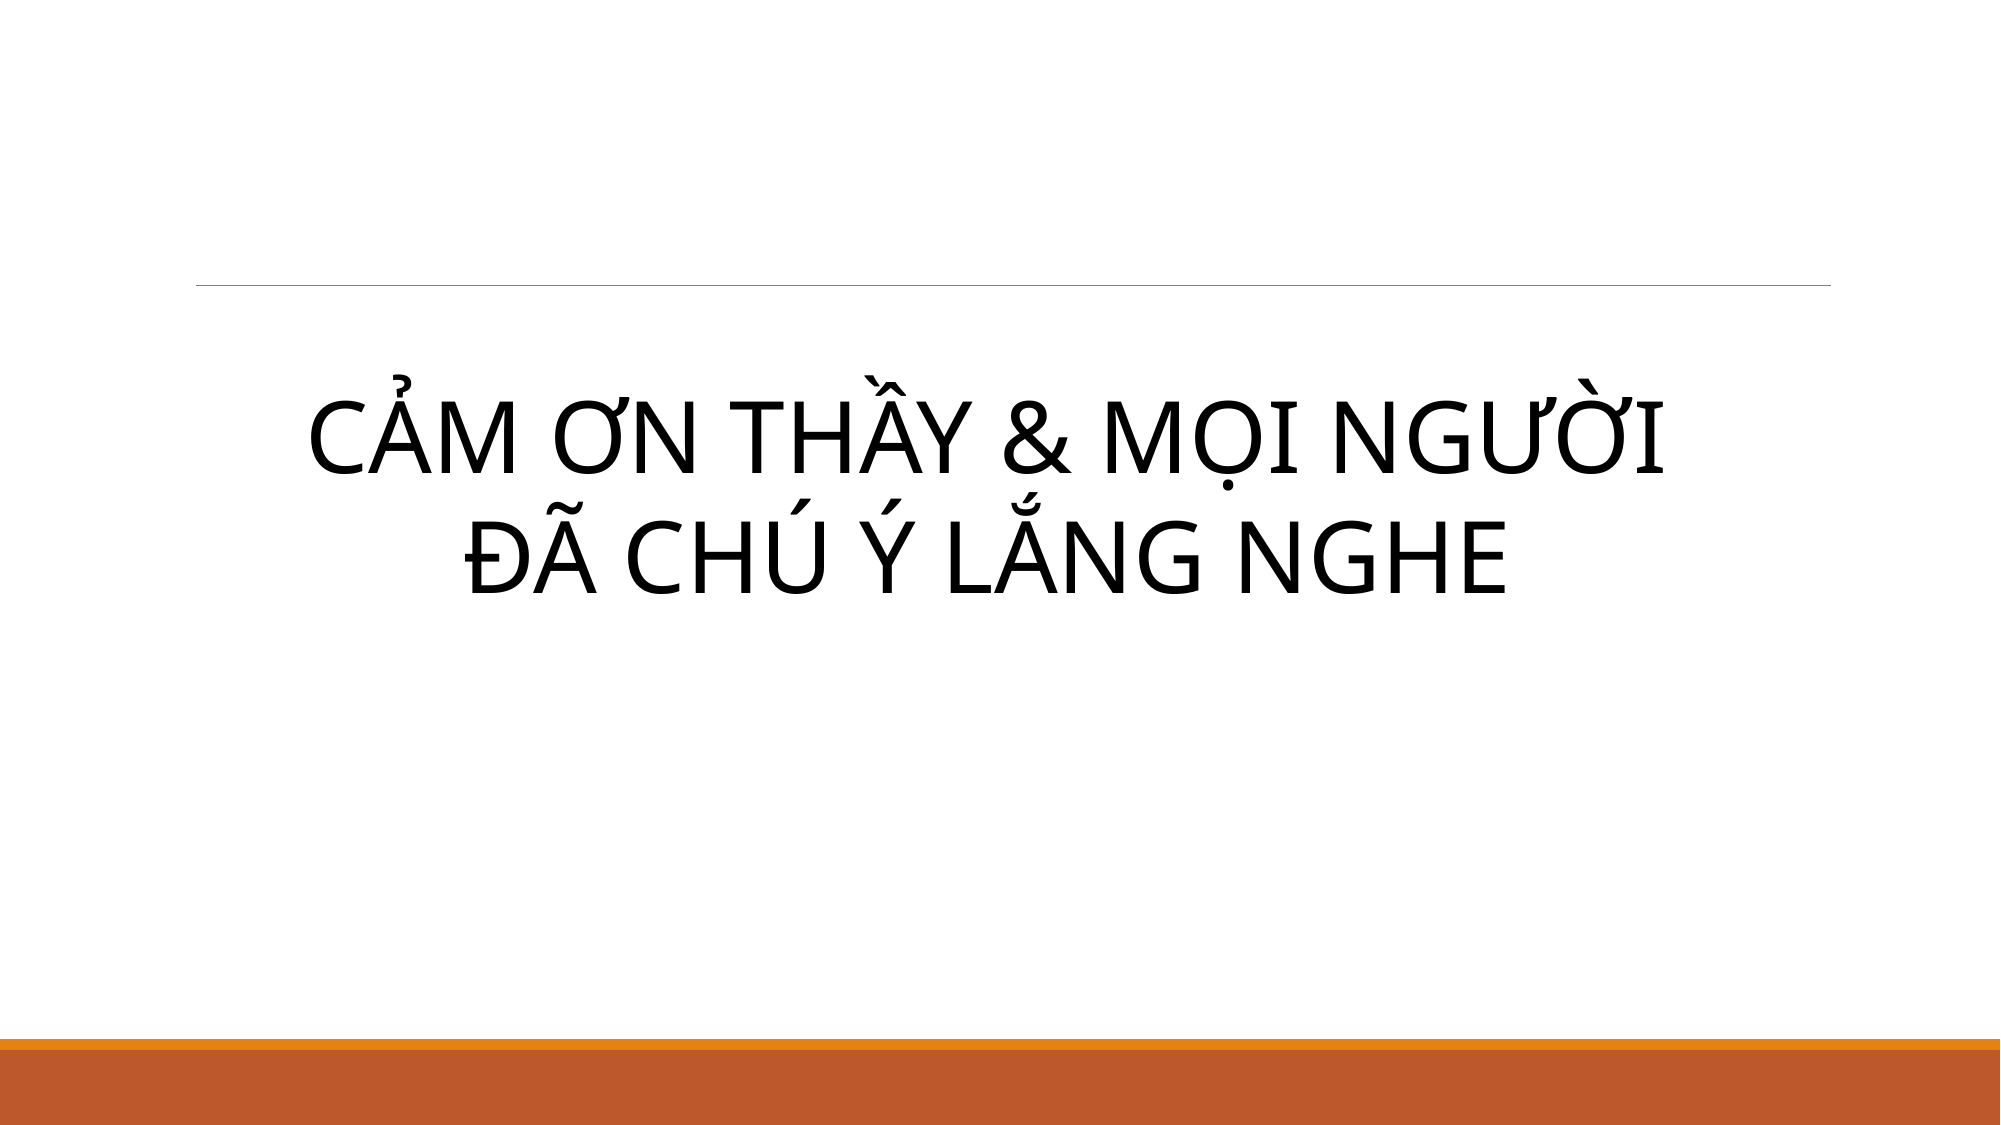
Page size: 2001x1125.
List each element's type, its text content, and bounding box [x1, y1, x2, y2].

text_box CẢM ƠN THẦY & MỌI NGƯỜI ĐÃ CHÚ Ý LẮNG NGHE [263, 366, 1737, 621]
